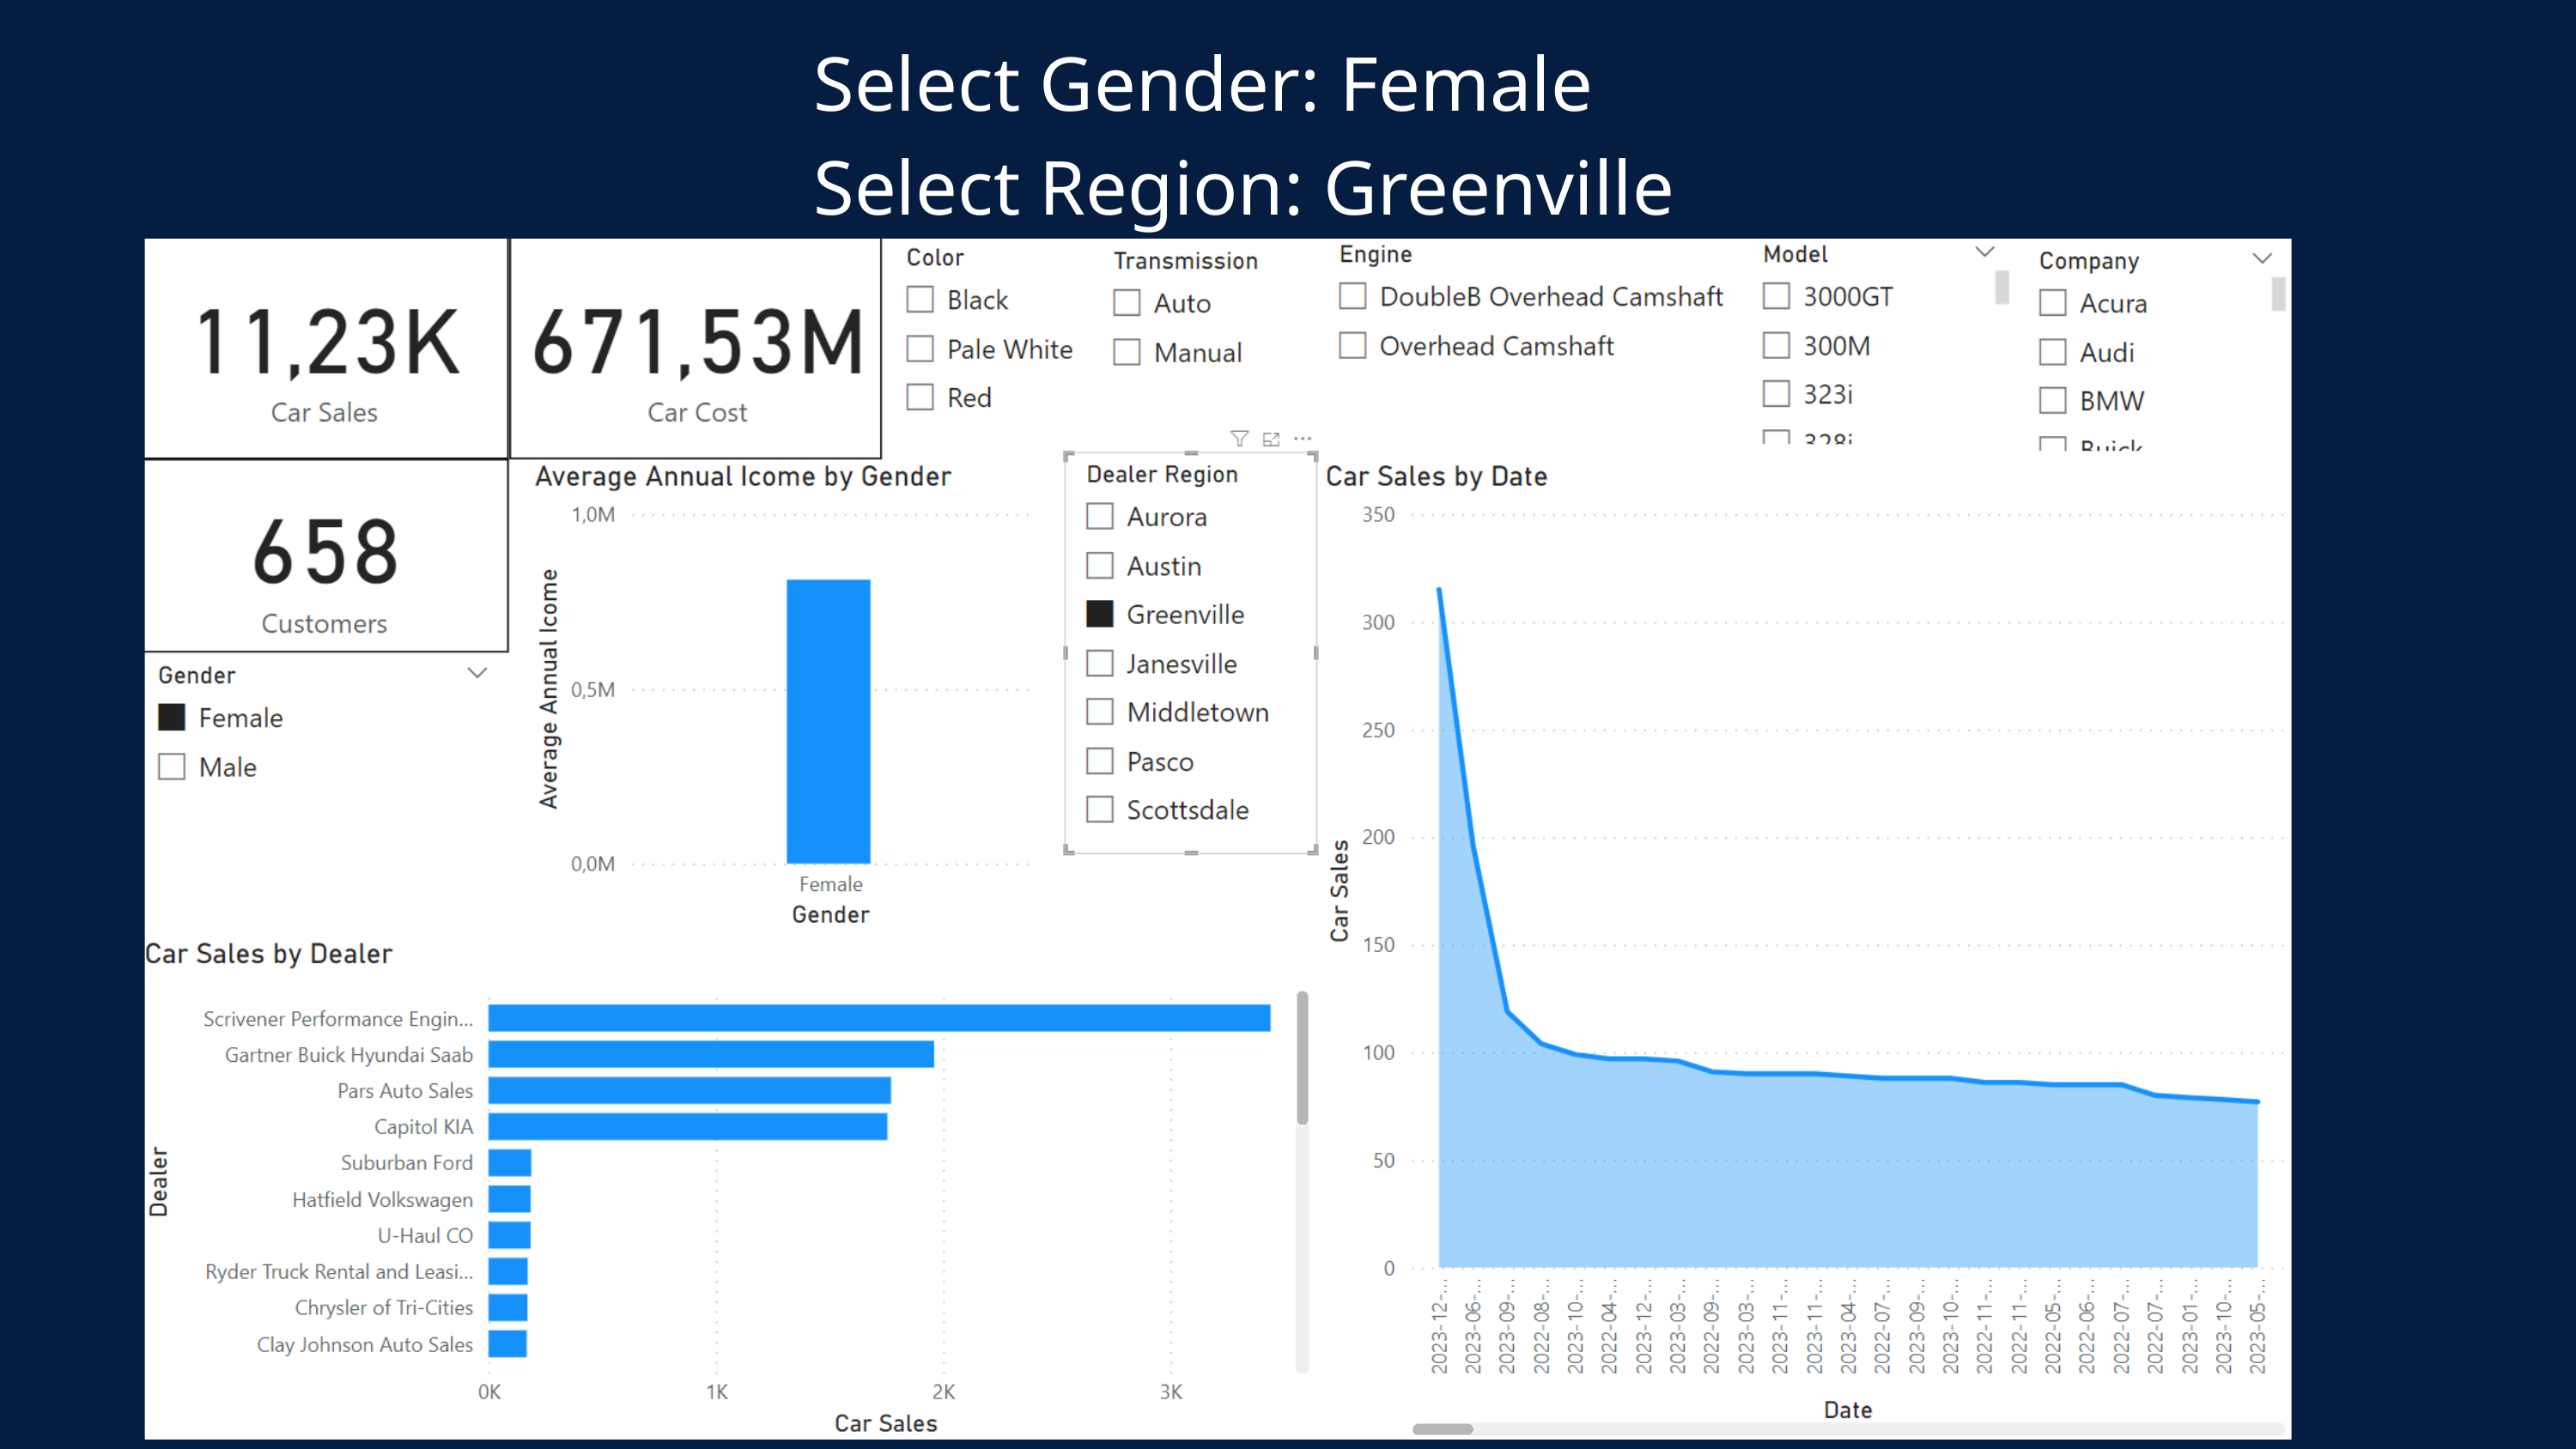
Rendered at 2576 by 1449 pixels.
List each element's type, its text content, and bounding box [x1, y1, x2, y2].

text_box [144, 239, 2292, 1440]
text_box Select Gender: Female Select Region: Greenville [813, 21, 1750, 231]
